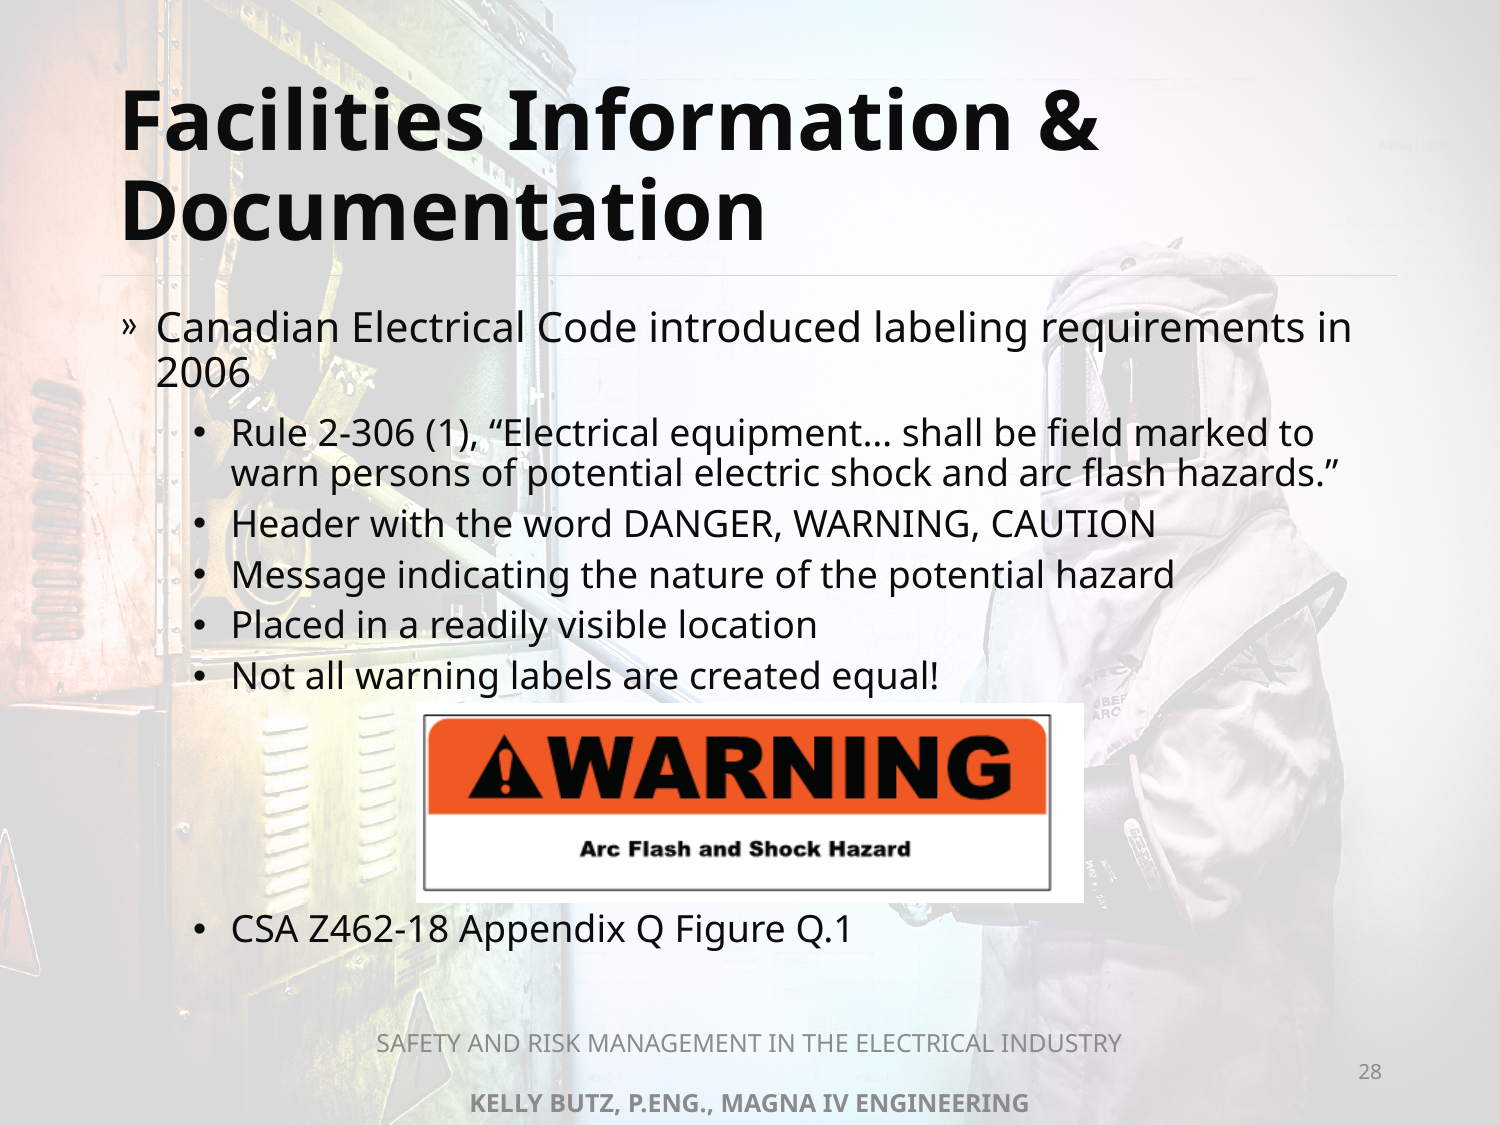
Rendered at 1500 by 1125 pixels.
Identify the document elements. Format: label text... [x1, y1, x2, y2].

picture [416, 703, 1084, 903]
footer SAFETY AND RISK MANAGEMENT IN THE ELECTRICAL INDUSTRY KELLY BUTZ, P.ENG., MAGNA IV ENGINEERING [358, 1042, 1141, 1103]
list Canadian Electrical Code introduced labeling requirements in 2006 Rule 2-306 (1), “Electrical equipment… shall be field marked to warn persons of potential electric shock and arc flash hazards.” Header with the word DANGER, WARNING, CAUTION Message indicating the nature of the potential hazard Placed in a readily visible location Not all warning labels are created equal! CSA Z462-18 Appendix Q Figure Q.1 [103, 299, 1397, 1014]
slide_number 28 [1141, 1042, 1397, 1103]
title Facilities Information & Documentation [103, 59, 1397, 278]
